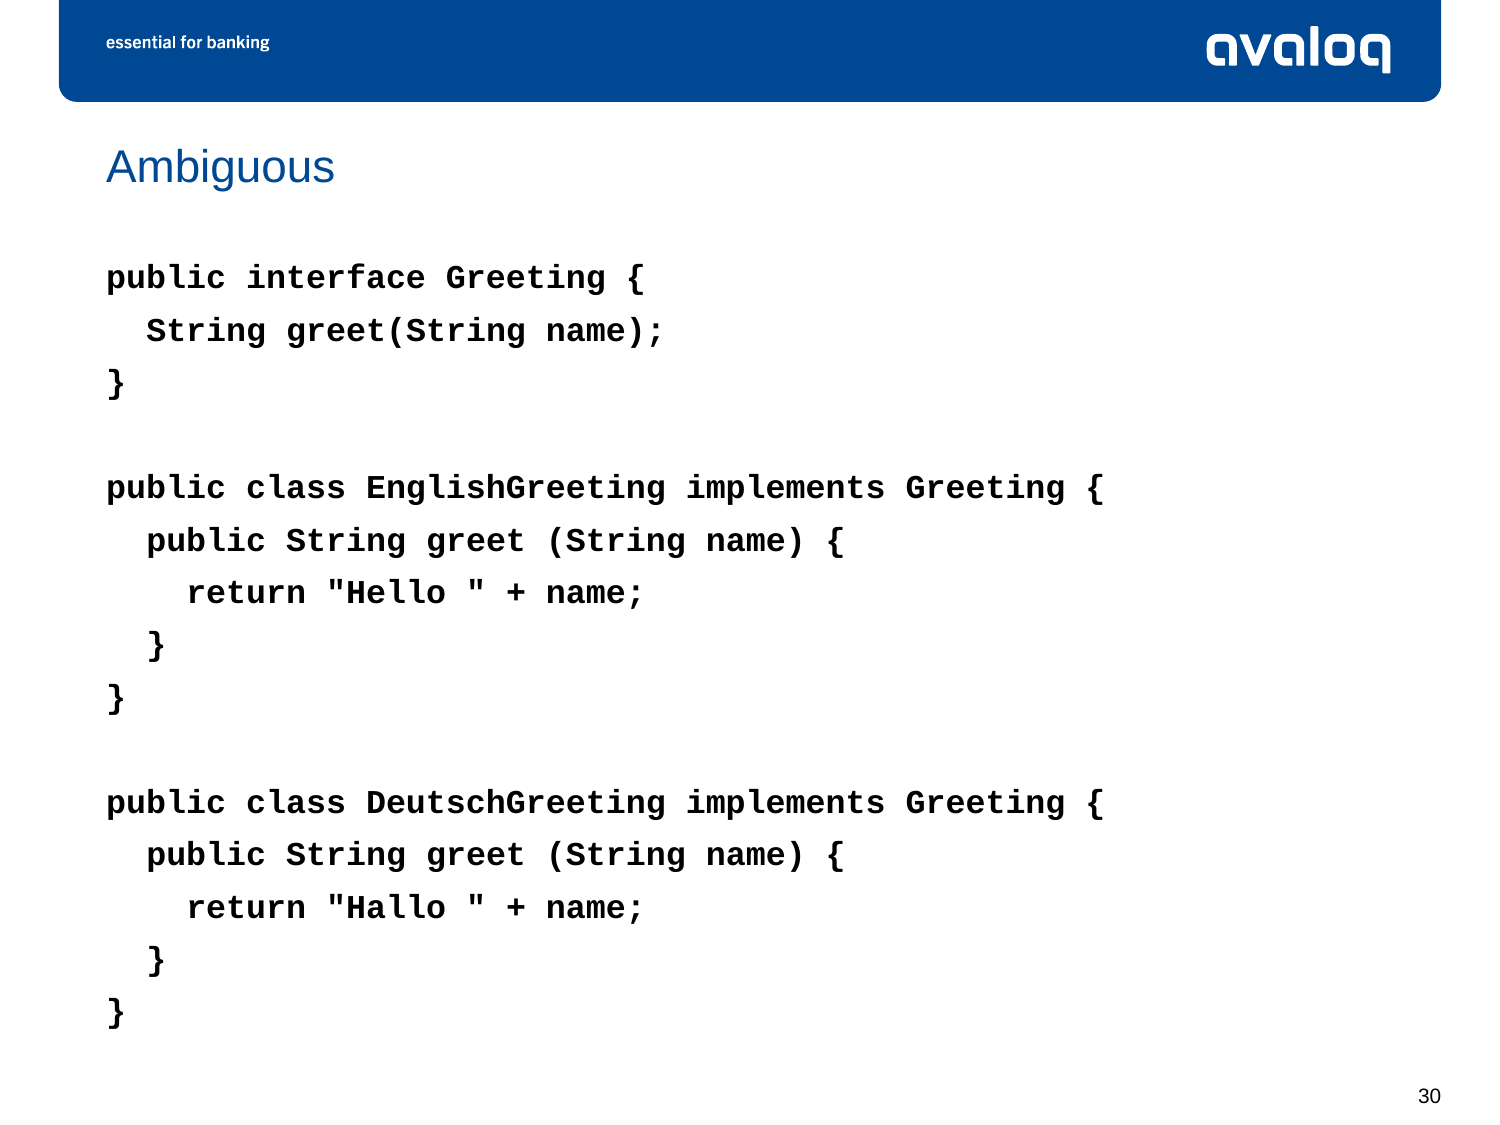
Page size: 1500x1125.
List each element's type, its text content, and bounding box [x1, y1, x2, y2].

slide_number 30 [1200, 1082, 1442, 1112]
title Ambiguous [105, 142, 1394, 215]
list public interface Greeting { String greet(String name); } public class EnglishGreeting implements Greeting { public String greet (String name) { return "Hello " + name; } } public class DeutschGreeting implements Greeting { public String greet (String name) { return "Hallo " + name; } } The CDI framework is responsible for the injection of the Greeting concretion. Can vary the concretion at run time. Better separation of concerns. [105, 255, 1394, 1042]
